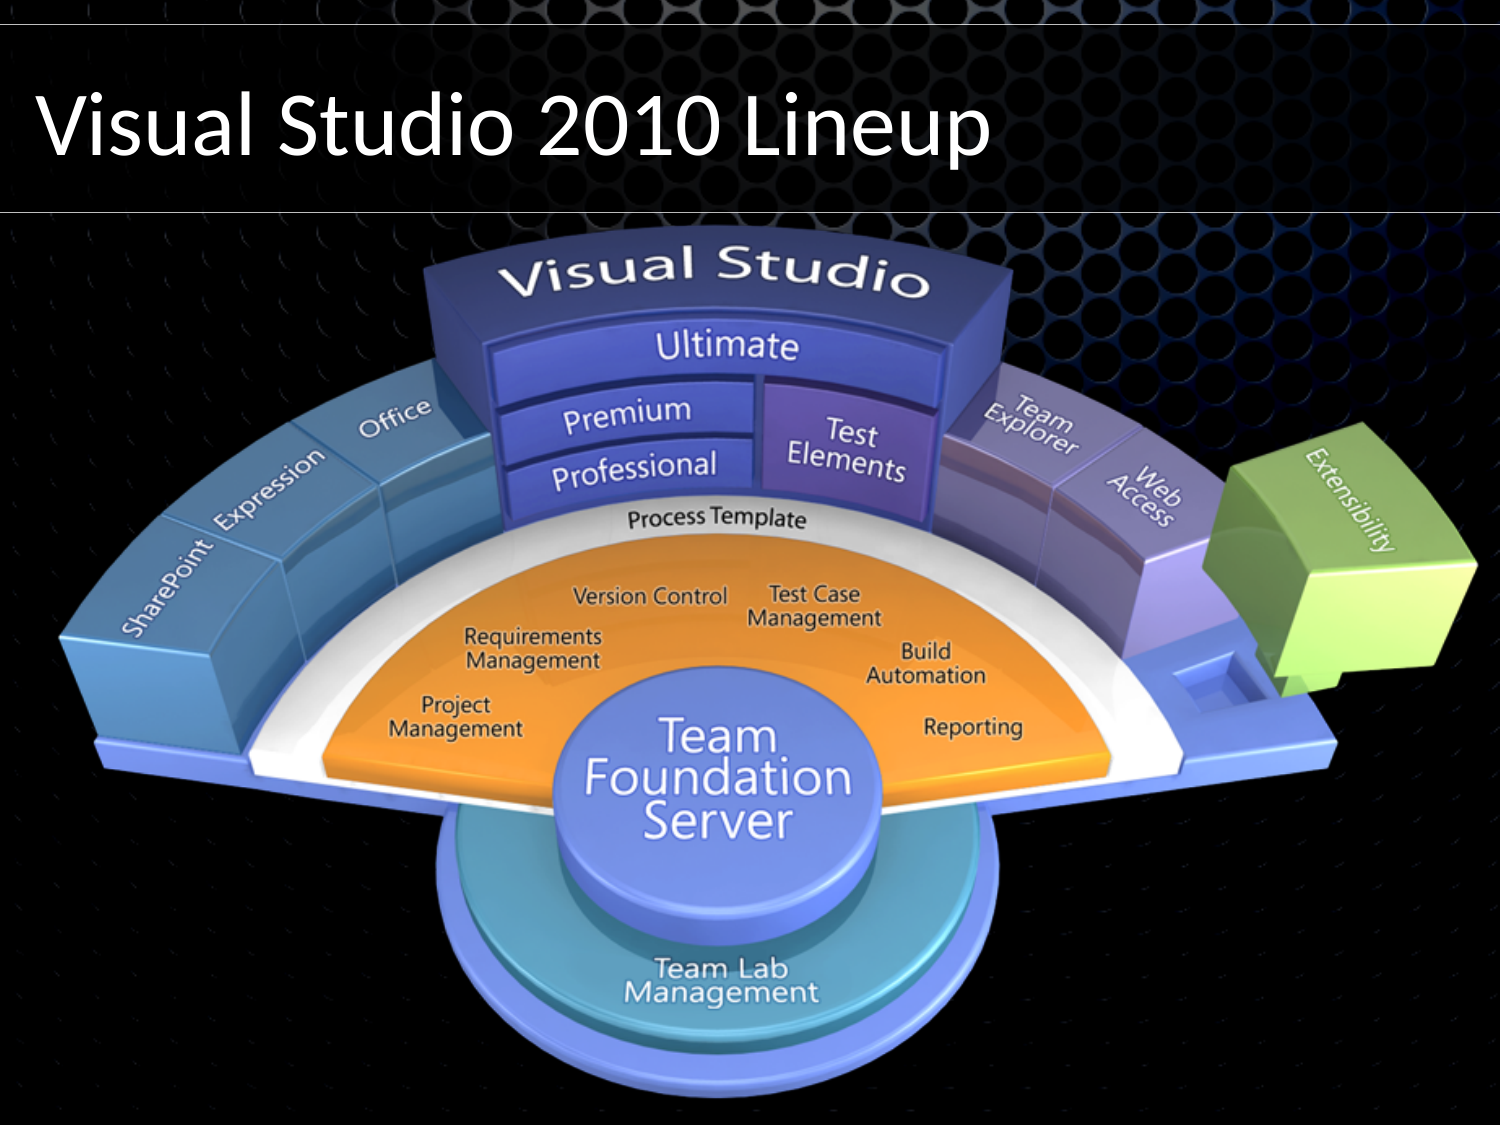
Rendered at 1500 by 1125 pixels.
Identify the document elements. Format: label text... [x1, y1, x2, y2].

picture [37, 200, 1500, 1123]
title Visual Studio 2010 Lineup [0, 24, 1500, 213]
